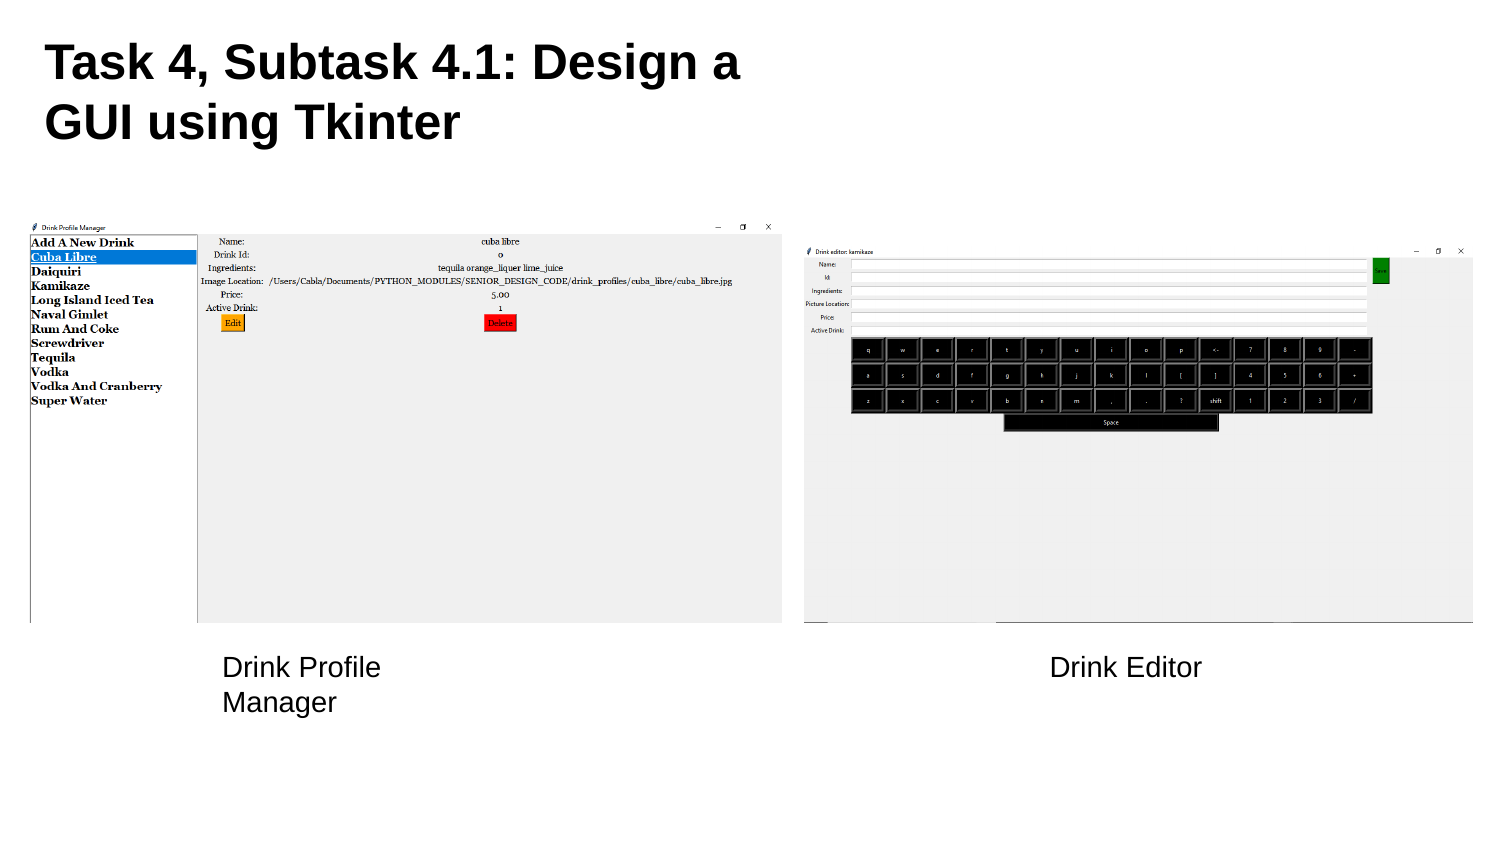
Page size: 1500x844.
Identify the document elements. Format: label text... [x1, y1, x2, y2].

picture [803, 246, 1473, 623]
text_box Drink Profile Manager [206, 633, 520, 683]
title Task 4, Subtask 4.1: Design a GUI using Tkinter [29, 14, 791, 171]
picture [29, 221, 782, 623]
text_box Drink Editor [1034, 633, 1242, 683]
